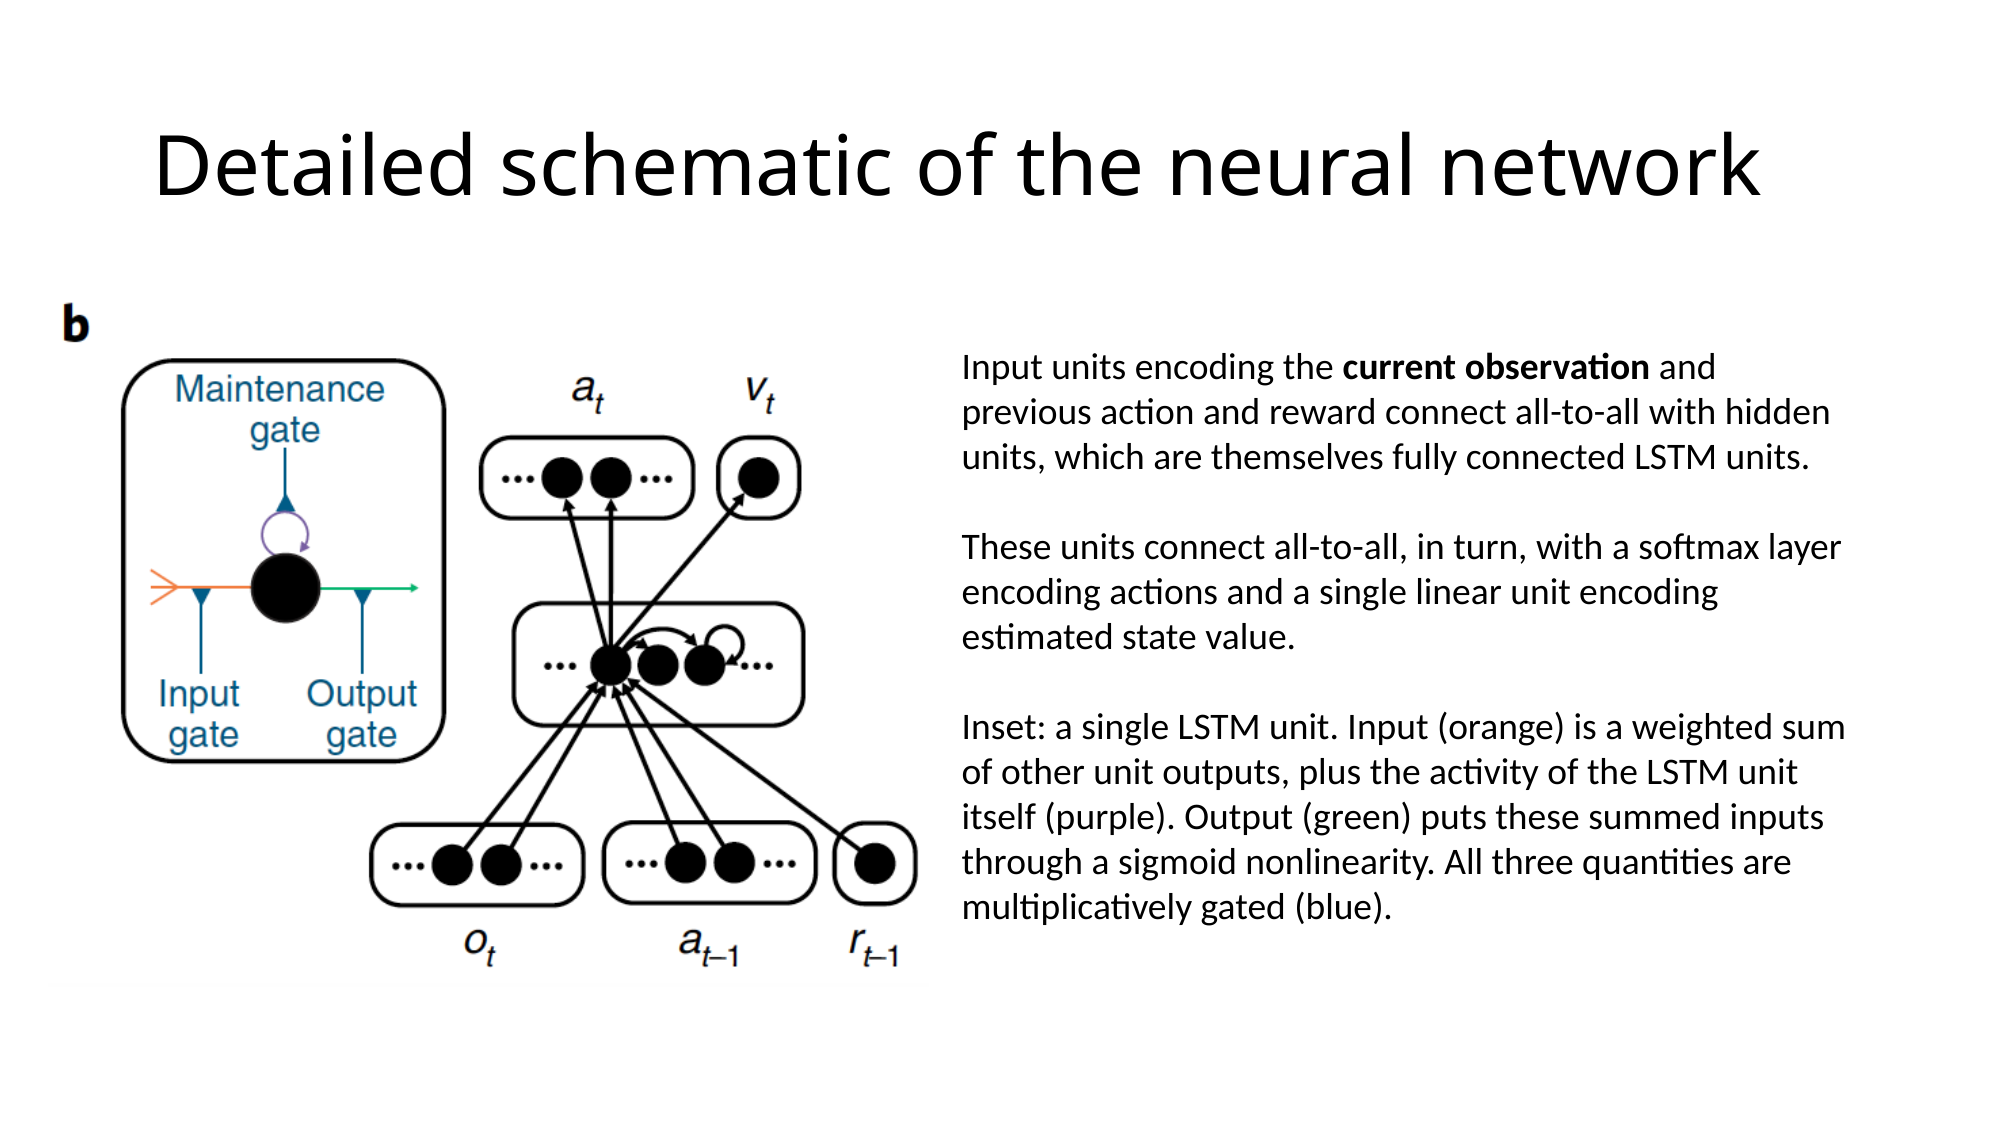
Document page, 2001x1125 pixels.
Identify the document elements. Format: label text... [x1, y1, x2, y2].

text_box Input units encoding the current observation and previous action and reward connect all-to-all with hidden units, which are themselves fully connected LSTM units. These units connect all-to-all, in turn, with a softmax layer encoding actions and a single linear unit encoding estimated state value. Inset: a single LSTM unit. Input (orange) is a weighted sum of other unit outputs, plus the activity of the LSTM unit itself (purple). Output (green) puts these summed inputs through a sigmoid nonlinearity. All three quantities are multiplicatively gated (blue). [946, 334, 1863, 935]
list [48, 288, 929, 987]
title Detailed schematic of the neural network [137, 59, 1863, 278]
